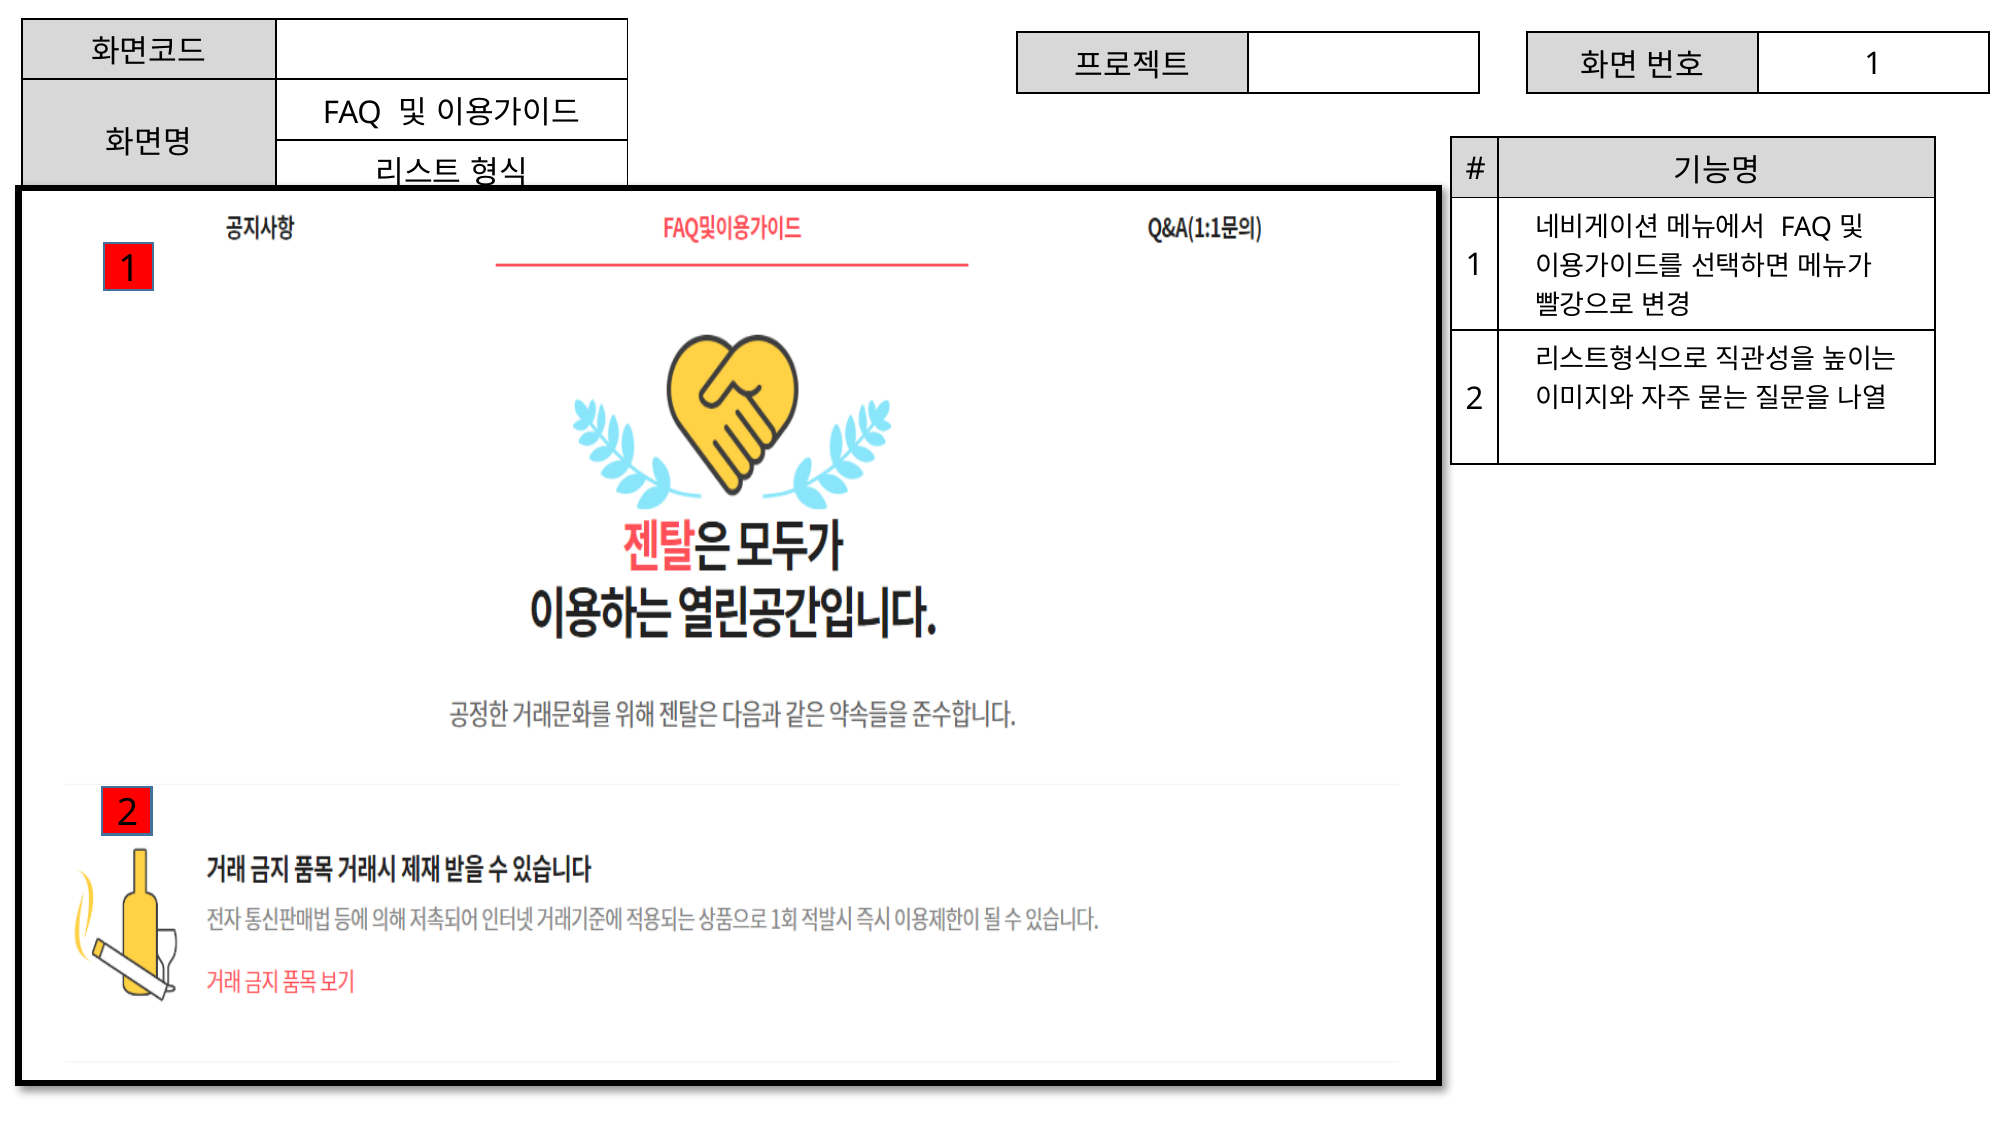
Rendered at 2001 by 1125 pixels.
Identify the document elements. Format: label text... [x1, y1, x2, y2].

table_cell 리스트 형식 [277, 141, 627, 182]
table_cell 네비게이션 메뉴에서 FAQ및 이용가이드를 선택하면 메뉴가 빨강으로 변경 [1499, 198, 1934, 329]
table_header 프로젝트 [1018, 33, 1247, 92]
table_cell FAQ 및 이용가이드 [277, 80, 627, 139]
table_header 기능명 [1499, 138, 1934, 197]
picture [21, 190, 1437, 1081]
table_header [1249, 33, 1478, 92]
table_header 화면코드 [23, 20, 275, 78]
table_cell 화면명 [23, 80, 275, 183]
table_cell 2 [1453, 331, 1497, 463]
table_header 화면 번호 [1528, 33, 1757, 92]
table_header [277, 20, 627, 78]
table_cell 리스트형식으로 직관성을 높이는 이미지와 자주 묻는 질문을 나열 [1499, 331, 1934, 463]
table_cell 1 [1453, 198, 1497, 329]
table_header # [1452, 138, 1497, 197]
table_header 1 [1759, 33, 1988, 92]
